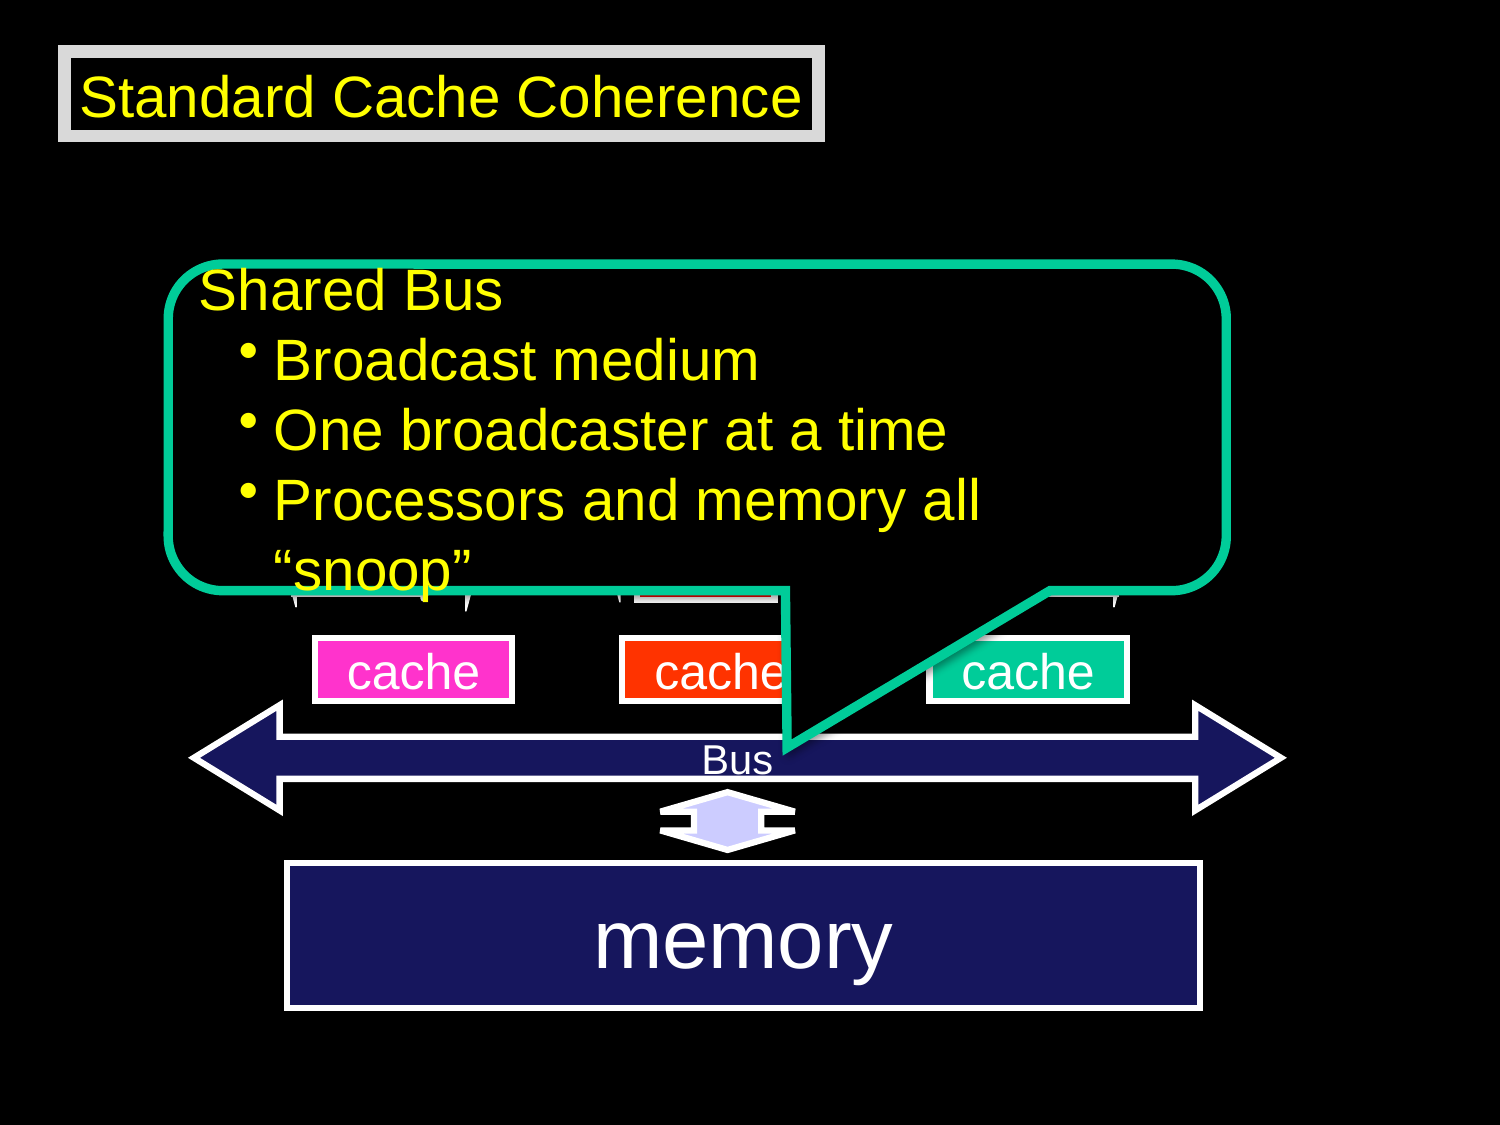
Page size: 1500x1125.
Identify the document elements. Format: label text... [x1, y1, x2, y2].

text_box cache [314, 637, 513, 701]
text_box Shared Bus Broadcast medium One broadcaster at a time Processors and memory all “snoop” [168, 264, 1227, 748]
text_box cache [622, 637, 784, 701]
text_box memory [286, 863, 1200, 1008]
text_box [611, 409, 798, 603]
text_box Bus [193, 705, 1281, 811]
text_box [898, 400, 1123, 612]
text_box [660, 792, 795, 850]
text_box Standard Cache Coherence [64, 51, 819, 136]
text_box cache [929, 637, 1127, 701]
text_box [288, 400, 512, 612]
